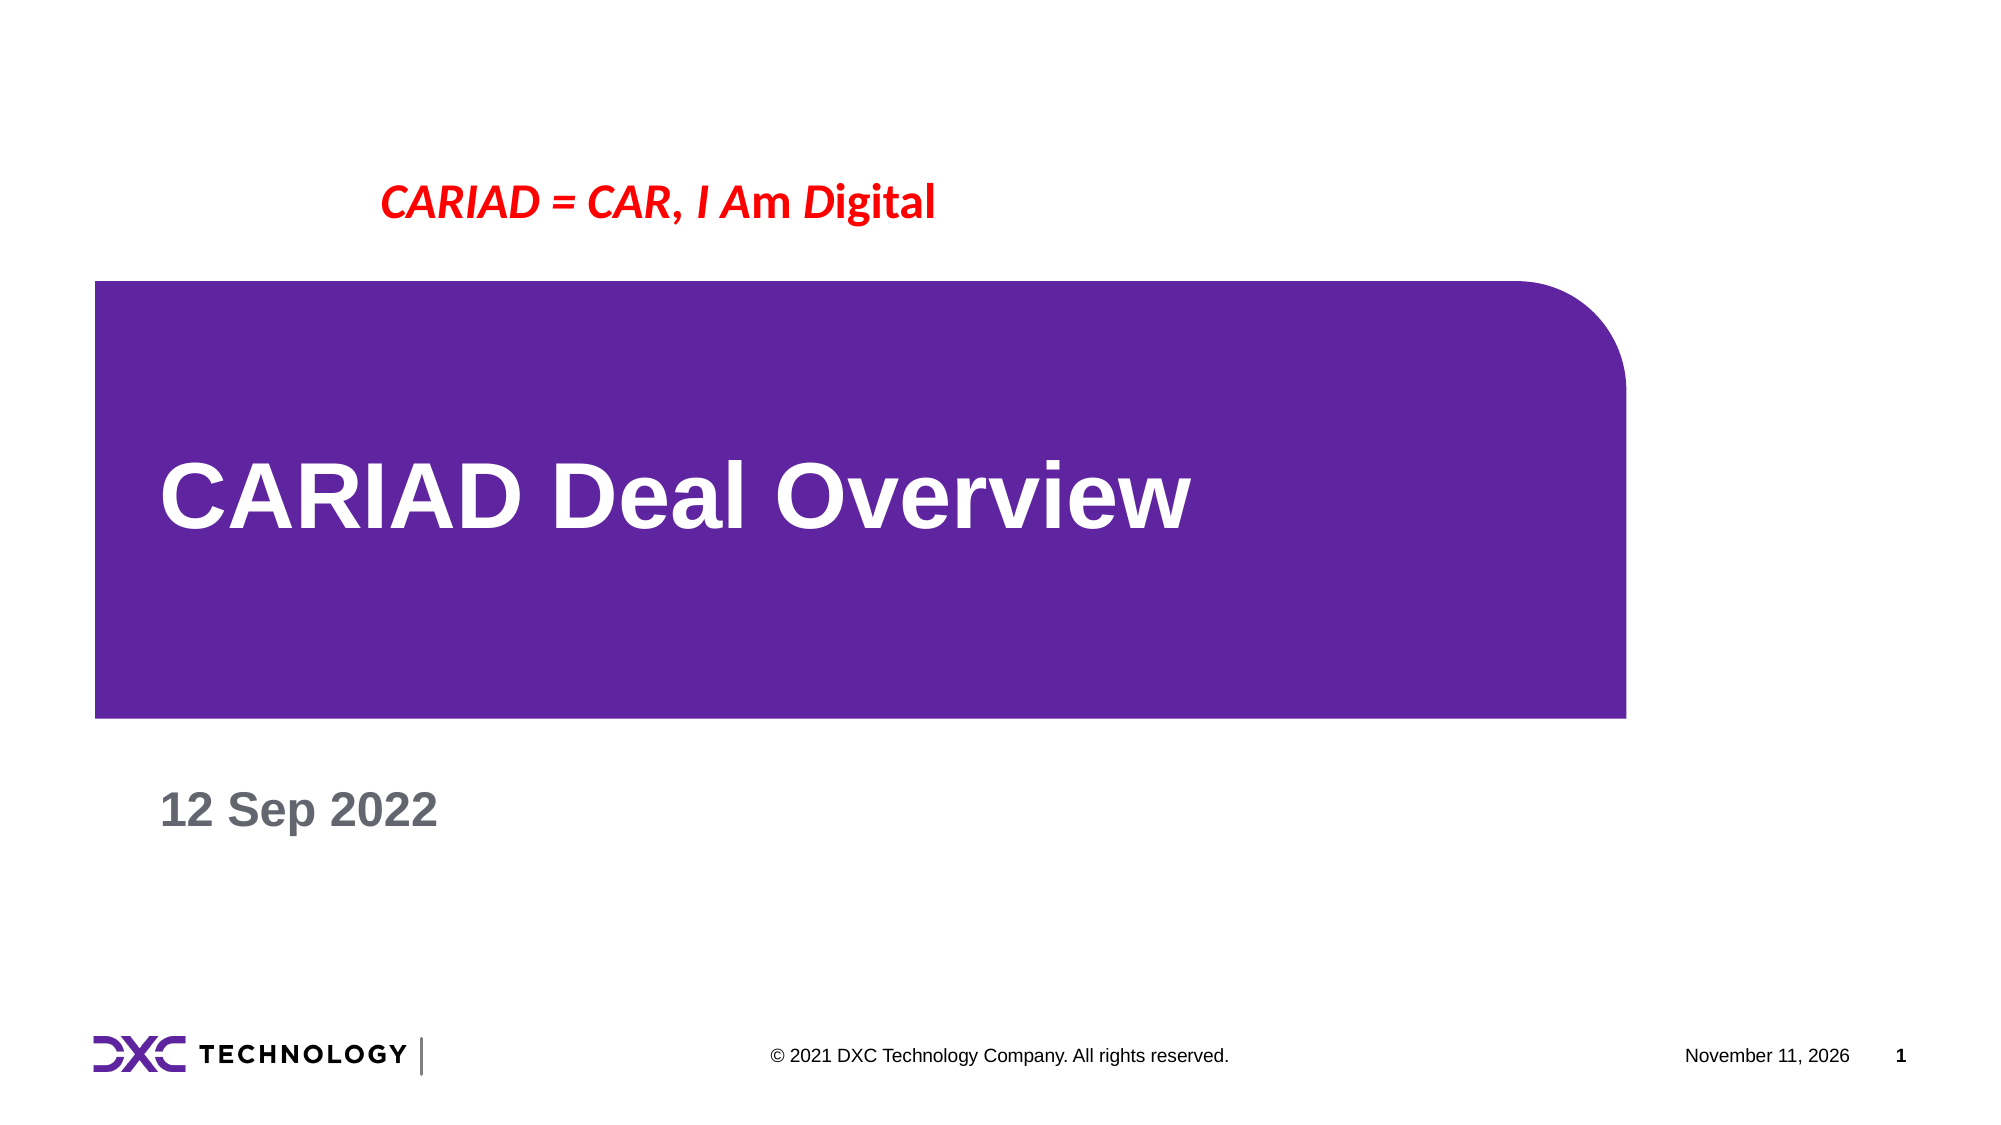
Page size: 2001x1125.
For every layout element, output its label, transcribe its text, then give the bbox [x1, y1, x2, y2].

subtitle 12 Sep 2022 [159, 777, 1518, 903]
title CARIAD Deal Overview [159, 281, 1518, 719]
text_box CARIAD = CAR, I Am Digital [365, 161, 1381, 236]
picture [93, 1036, 407, 1072]
